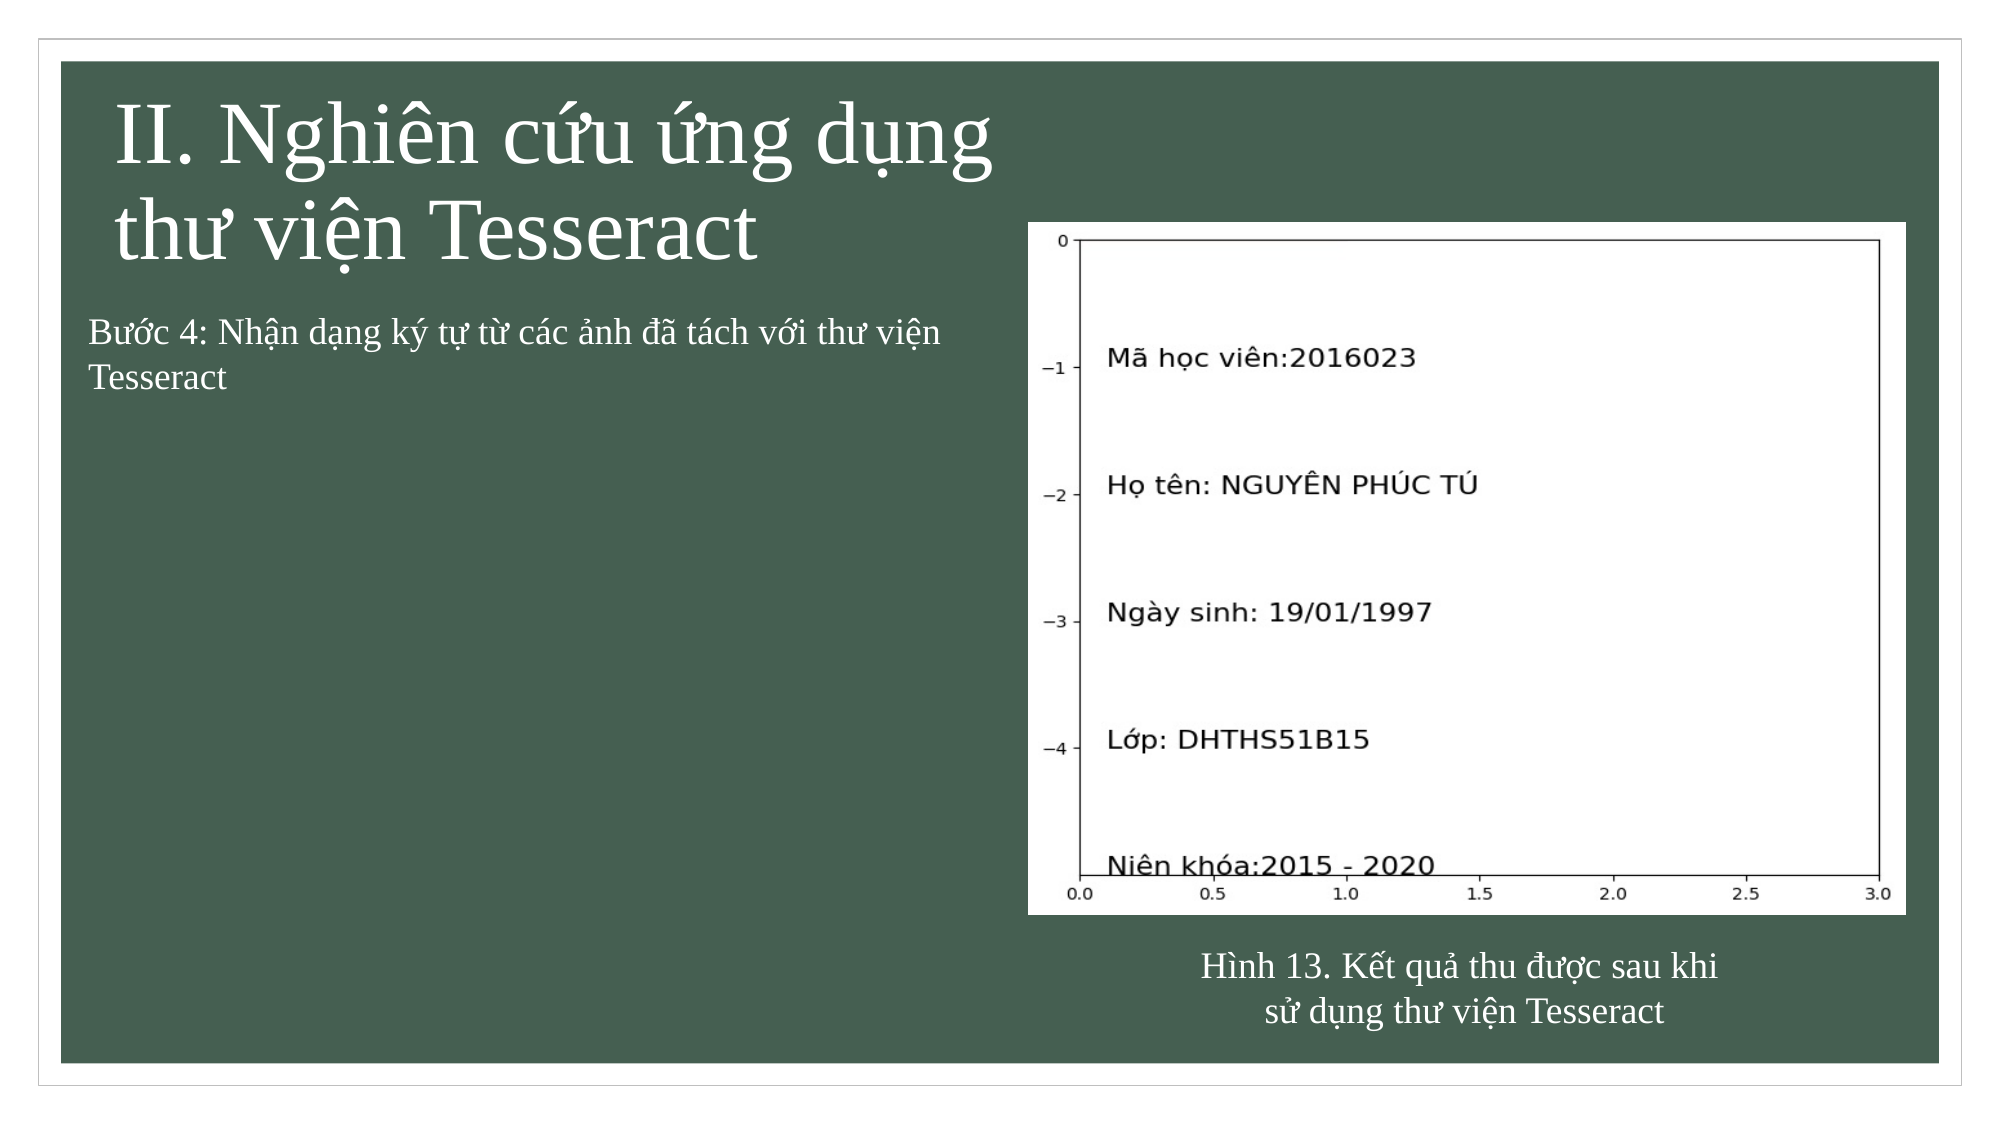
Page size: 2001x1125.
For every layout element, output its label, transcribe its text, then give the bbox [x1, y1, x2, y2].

title II. Nghiên cứu ứng dụng thư viện Tesseract [99, 78, 1137, 287]
list Bước 4: Nhận dạng ký tự từ các ảnh đã tách với thư viện Tesseract [73, 299, 1022, 418]
picture [1028, 222, 1906, 915]
text_box Hình 13. Kết quả thu được sau khi sử dụng thư viện Tesseract [1185, 933, 1744, 1039]
